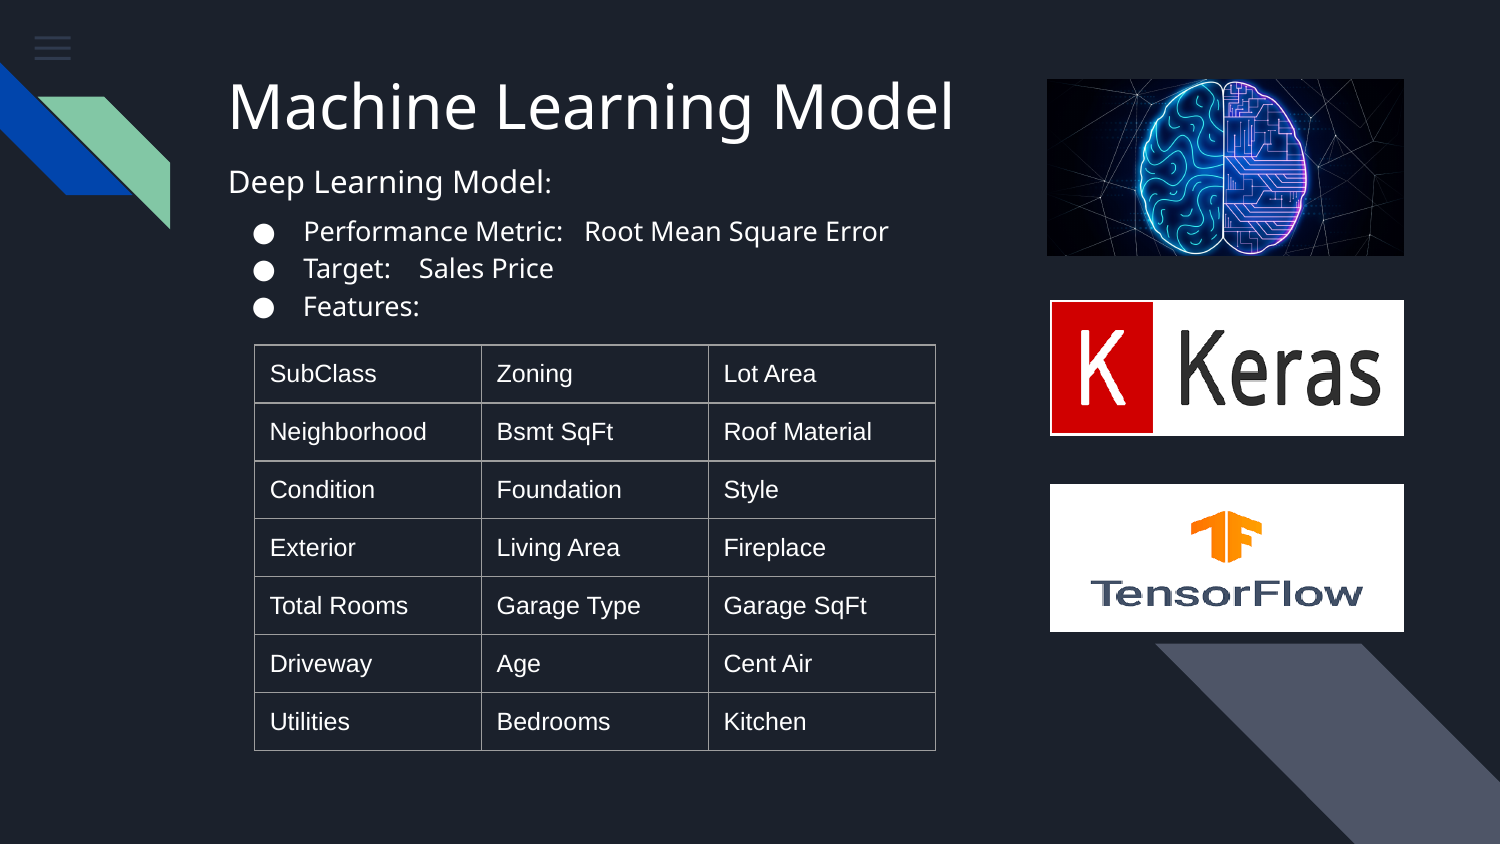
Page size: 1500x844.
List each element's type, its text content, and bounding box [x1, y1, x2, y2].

list Deep Learning Model: Performance Metric: Root Mean Square Error Target: Sales Price Features: [212, 141, 949, 343]
table_cell Living Area [482, 519, 708, 576]
table_cell Neighborhood [255, 404, 481, 460]
table_header Lot Area [709, 346, 935, 402]
table_cell Foundation [482, 462, 708, 518]
title Machine Learning Model [212, 52, 1022, 200]
table_cell Garage SqFt [709, 577, 935, 634]
picture [1050, 484, 1404, 633]
table_cell Fireplace [709, 519, 935, 576]
table_cell Age [482, 635, 708, 692]
table_cell Garage Type [482, 577, 708, 634]
table_cell Condition [255, 462, 481, 518]
text_box [1154, 643, 1500, 844]
table_cell Exterior [255, 519, 481, 576]
table_cell Bsmt SqFt [482, 404, 708, 460]
table_cell Driveway [255, 635, 481, 692]
table_cell Bedrooms [482, 693, 708, 750]
table_header Zoning [482, 346, 708, 402]
table_cell Utilities [255, 693, 481, 750]
table_cell Style [709, 462, 935, 518]
picture [1050, 299, 1404, 436]
table_cell Cent Air [709, 635, 935, 692]
table_cell Roof Material [709, 404, 935, 460]
table_cell Total Rooms [255, 577, 481, 634]
table_header SubClass [255, 346, 481, 402]
table_cell Kitchen [709, 693, 935, 750]
picture [1046, 79, 1404, 256]
